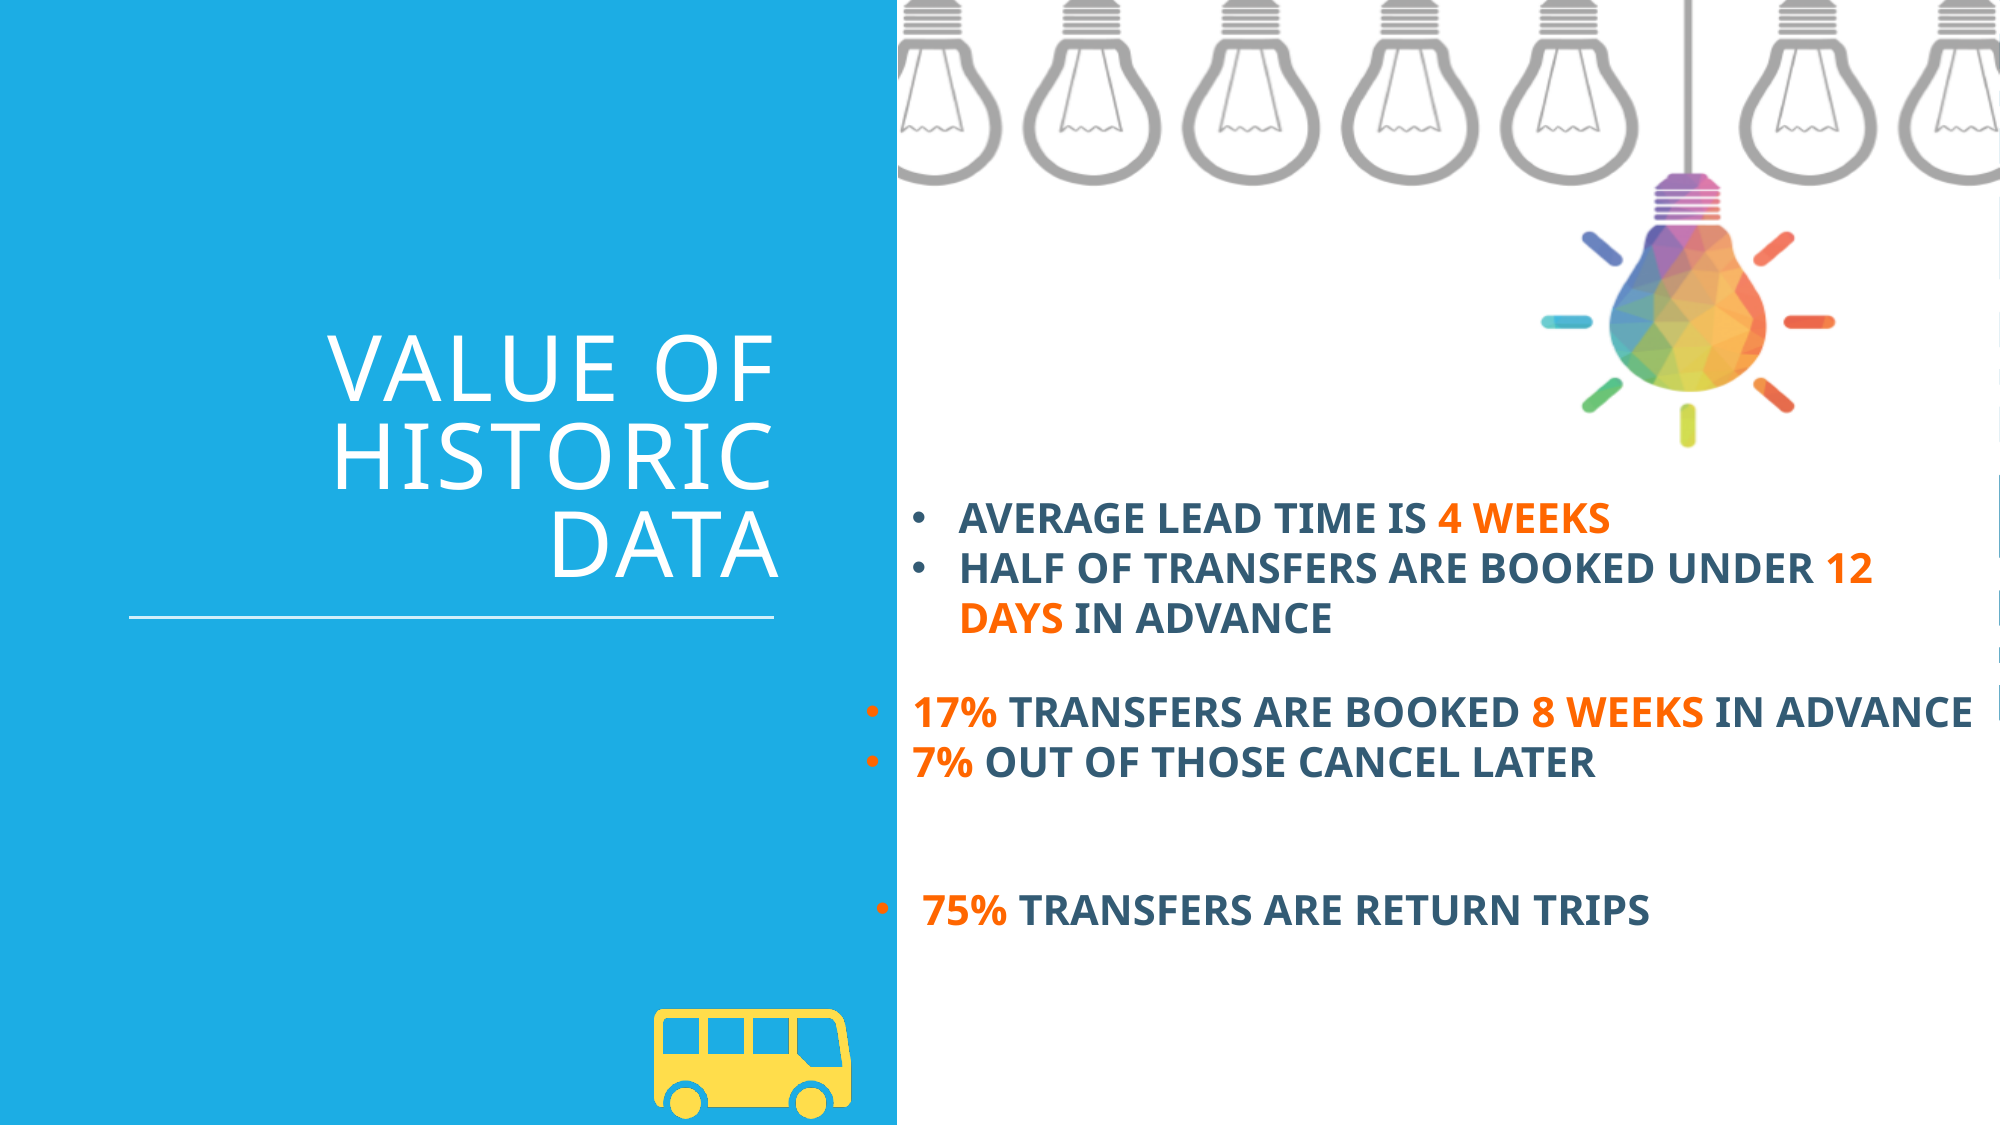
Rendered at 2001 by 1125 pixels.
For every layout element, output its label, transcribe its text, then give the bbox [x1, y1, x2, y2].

text_box 17% TRANSFERS ARE BOOKED 8 WEEKS IN ADVANCE 7% OUT OF THOSE CANCEL LATER [850, 678, 1989, 839]
text_box [898, 470, 2000, 1125]
title Value of historic data [104, 104, 795, 603]
text_box 75% TRANSFERS ARE RETURN TRIPS [860, 876, 1369, 986]
text_box 75% TRANSFERS ARE RETURN TRIPS [1382, 876, 1666, 986]
picture [898, 0, 2000, 463]
picture [644, 955, 860, 1125]
text_box [0, 0, 898, 1125]
text_box AVERAGE LEAD TIME IS 4 WEEKS HALF OF TRANSFERS ARE BOOKED UNDER 12 DAYS IN ADVANCE [896, 484, 1896, 695]
